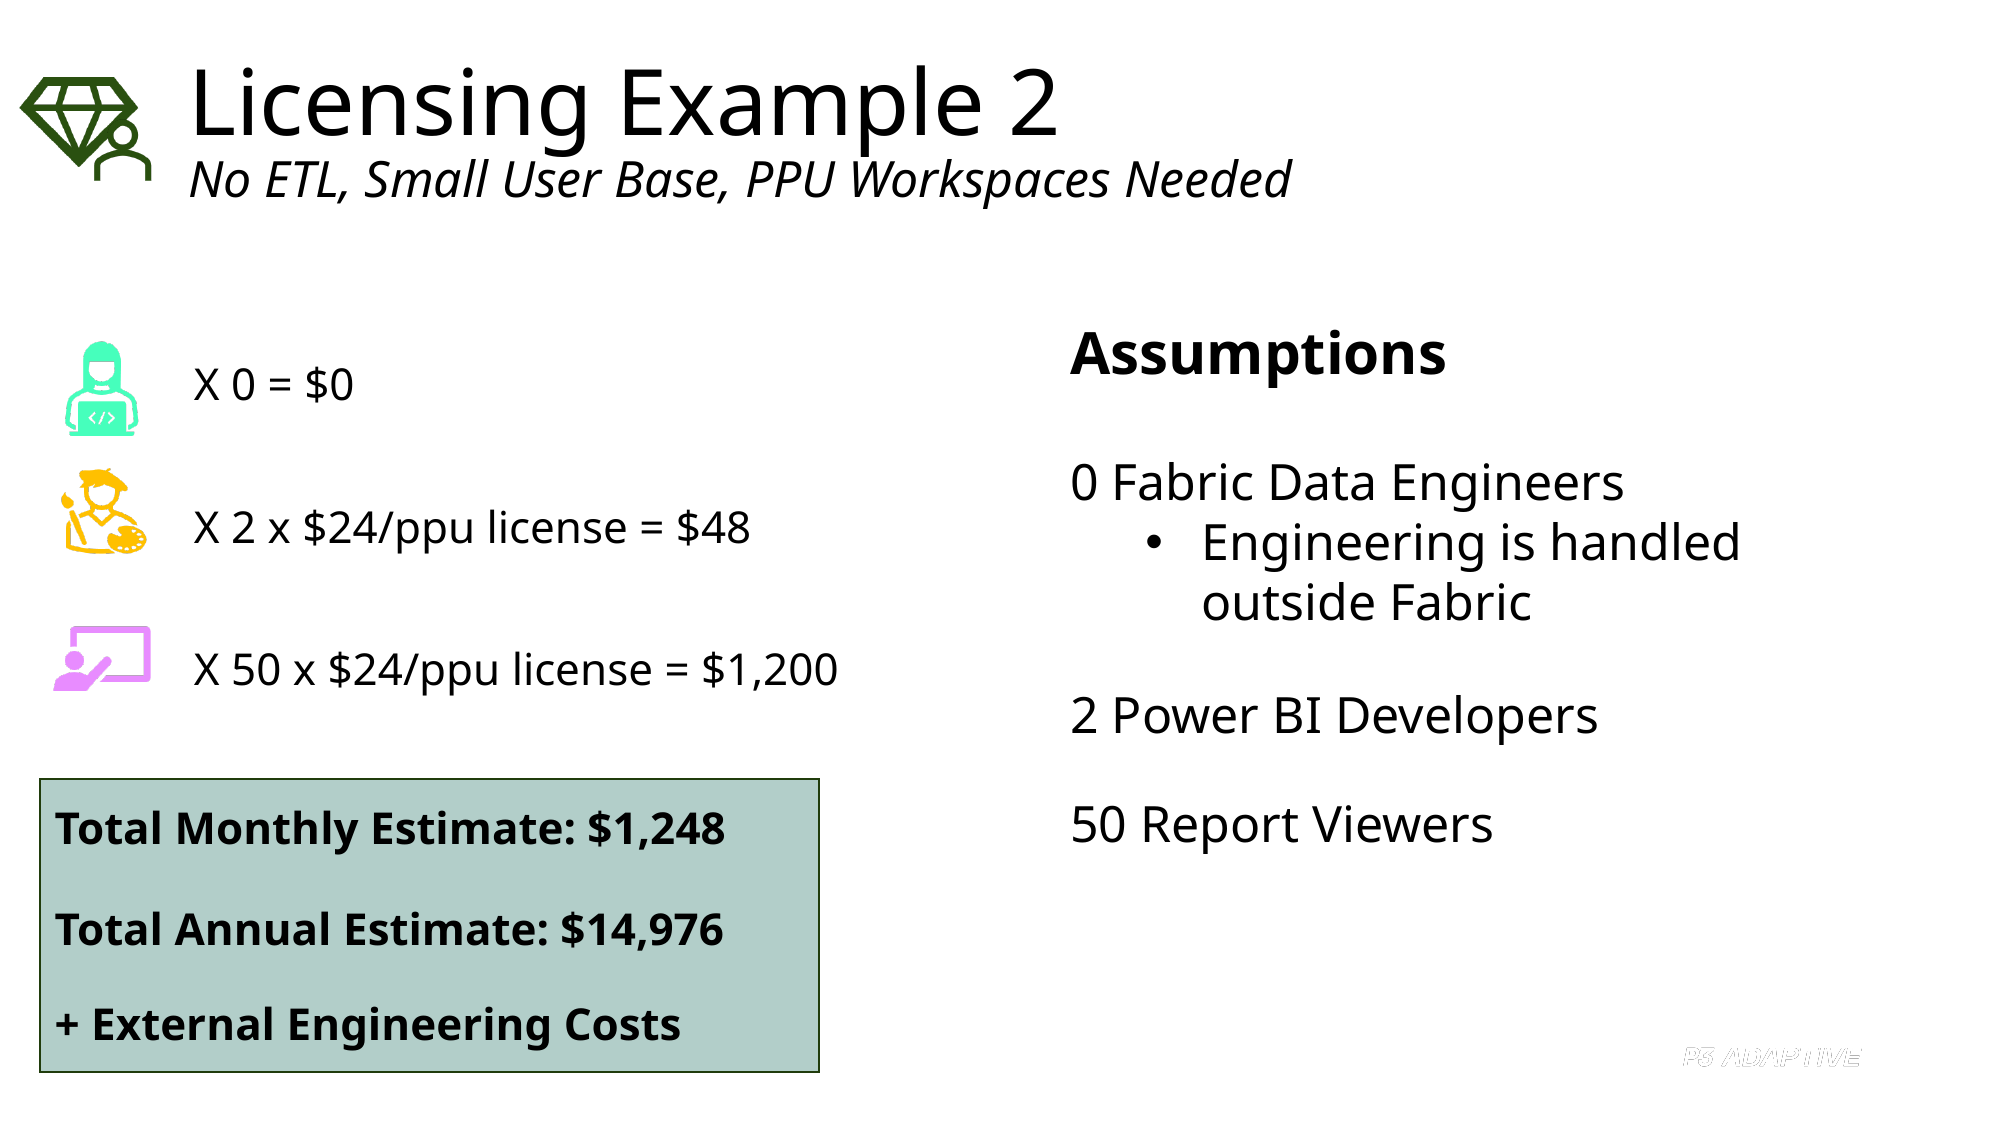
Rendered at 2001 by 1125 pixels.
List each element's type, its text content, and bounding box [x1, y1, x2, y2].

text_box X 0 = $0 X 2 x $24/ppu license = $48 X 50 x $24/ppu license = $1,200 [193, 355, 1053, 705]
text_box Assumptions 0 Fabric Data Engineers Engineering is handled outside Fabric 2 Power BI Developers 50 Report Viewers [1070, 316, 1937, 933]
text_box Total Monthly Estimate: $1,248 Total Annual Estimate: $14,976 + External Engineering Costs [54, 799, 813, 1063]
picture [48, 331, 155, 438]
text_box [39, 778, 820, 1073]
picture [1679, 1044, 1863, 1075]
picture [48, 455, 155, 562]
picture [16, 58, 163, 190]
picture [48, 605, 155, 712]
title Licensing Example 2 No ETL, Small User Base, PPU Workspaces Needed [188, 48, 1875, 261]
